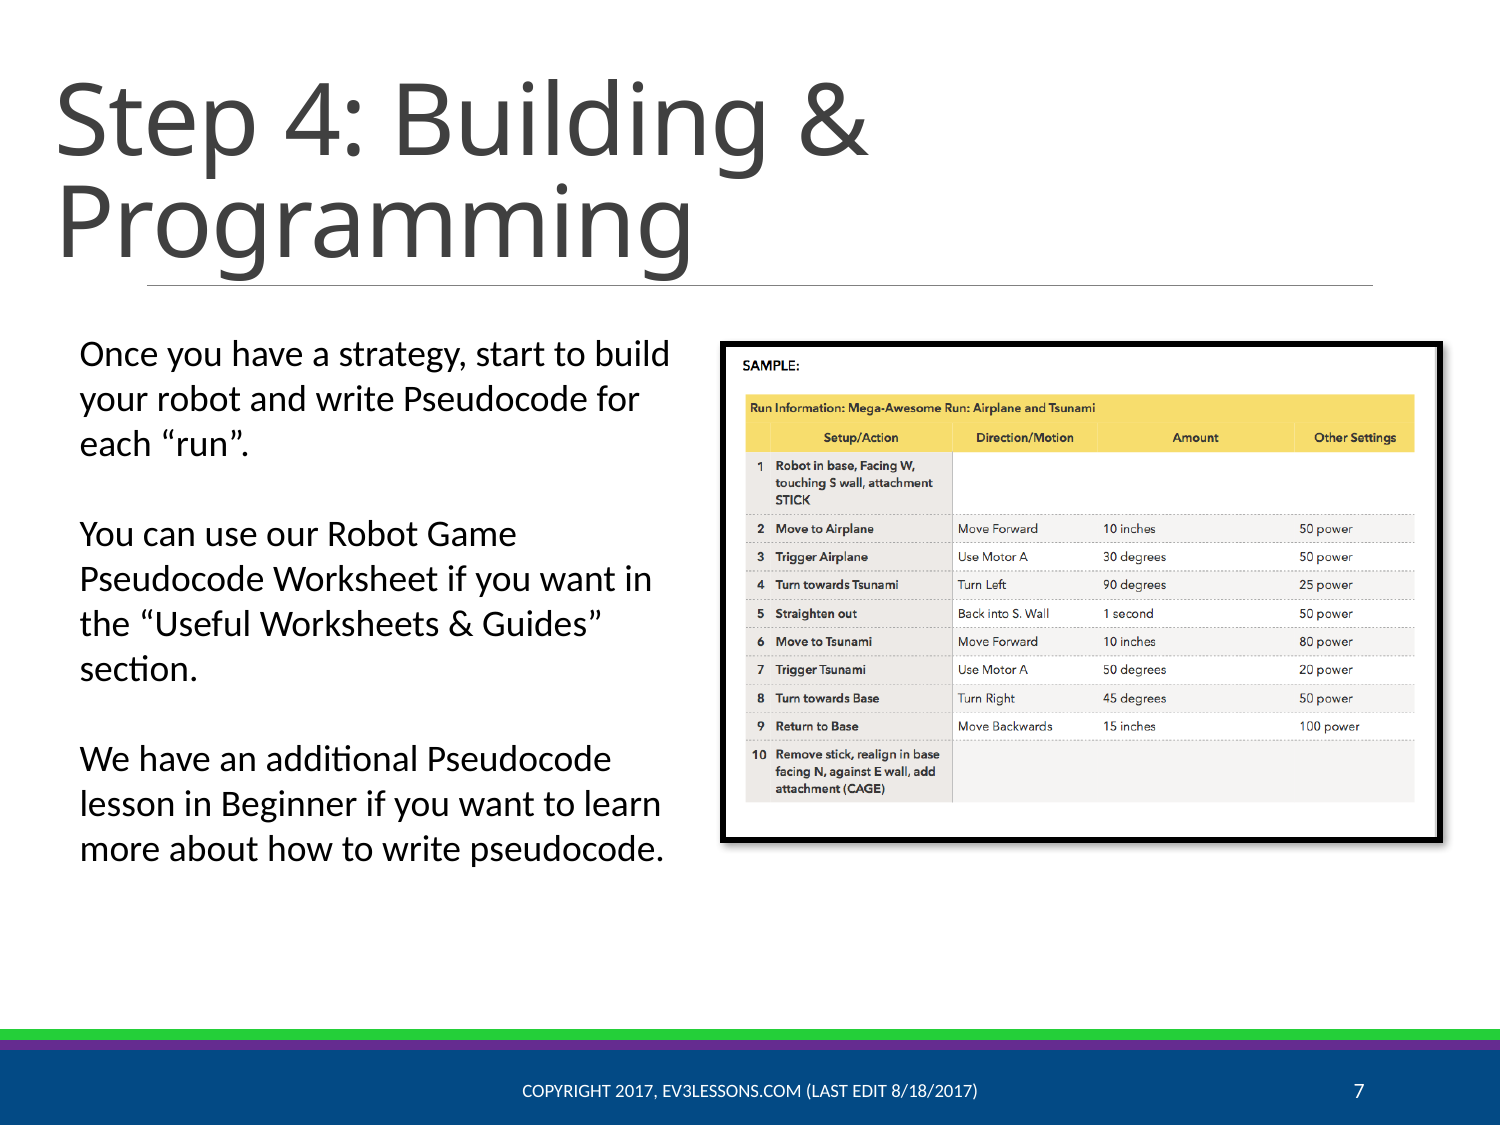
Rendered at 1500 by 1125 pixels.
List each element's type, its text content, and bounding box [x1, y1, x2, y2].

picture [725, 346, 1438, 838]
footer Copyright 2017, EV3Lessons.com (Last Edit 8/18/2017) [453, 1059, 1047, 1120]
text_box Once you have a strategy, start to build your robot and write Pseudocode for each “run”. You can use our Robot Game Pseudocode Worksheet if you want in the “Useful Worksheets & Guides” section. We have an additional Pseudocode lesson in Beginner if you want to learn more about how to write pseudocode. [64, 321, 706, 877]
slide_number 7 [1218, 1059, 1380, 1120]
title Step 4: Building & Programming [39, 47, 1464, 285]
